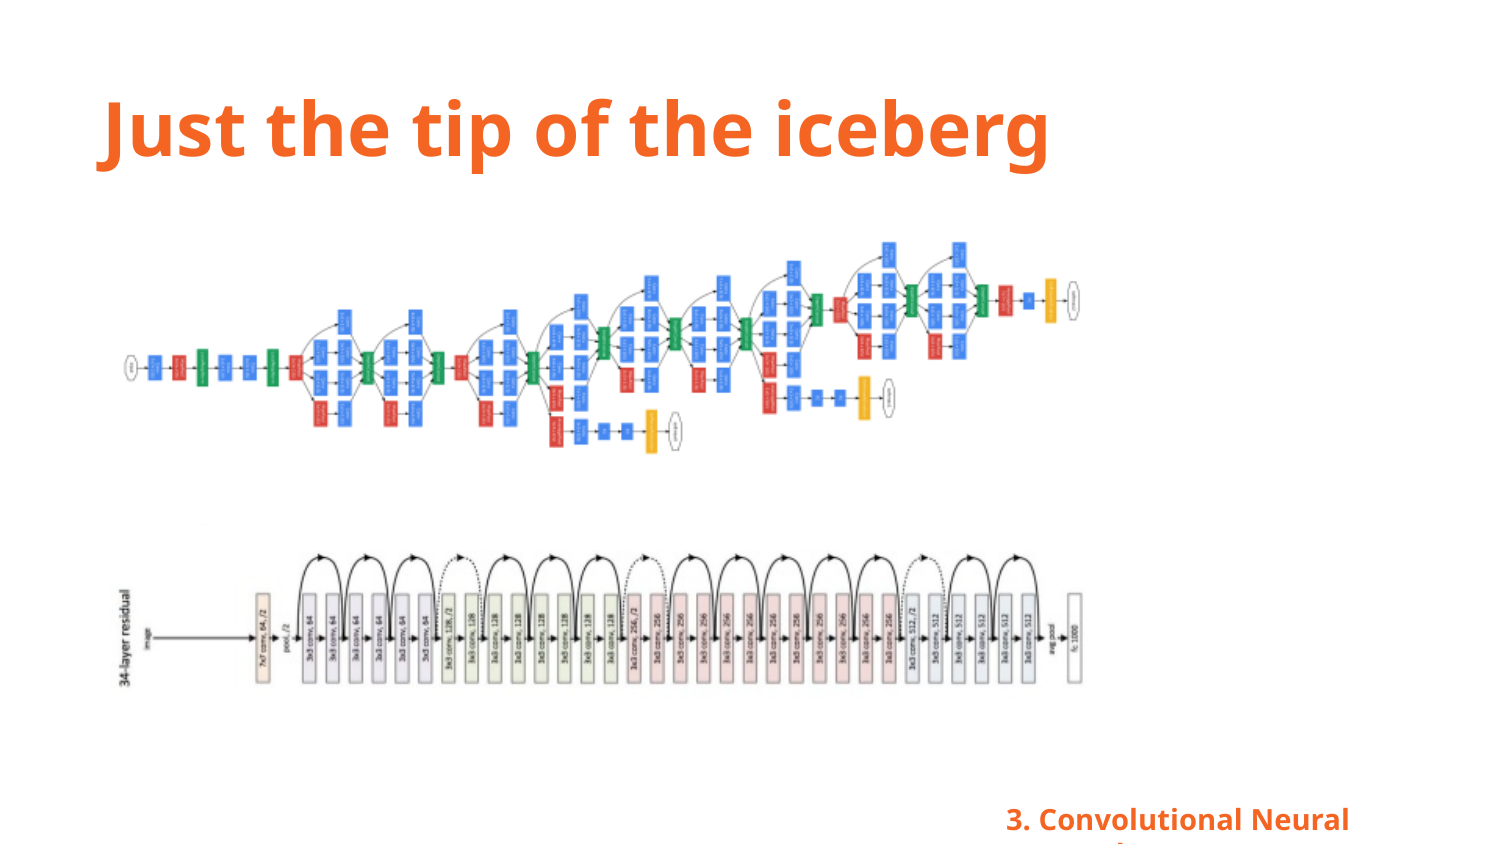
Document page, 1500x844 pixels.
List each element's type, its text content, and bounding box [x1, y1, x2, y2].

picture [110, 203, 1127, 503]
picture [110, 524, 1108, 700]
title 3. Convolutional Neural Networks [991, 786, 1500, 844]
title Just the tip of the iceberg [87, 66, 1342, 292]
